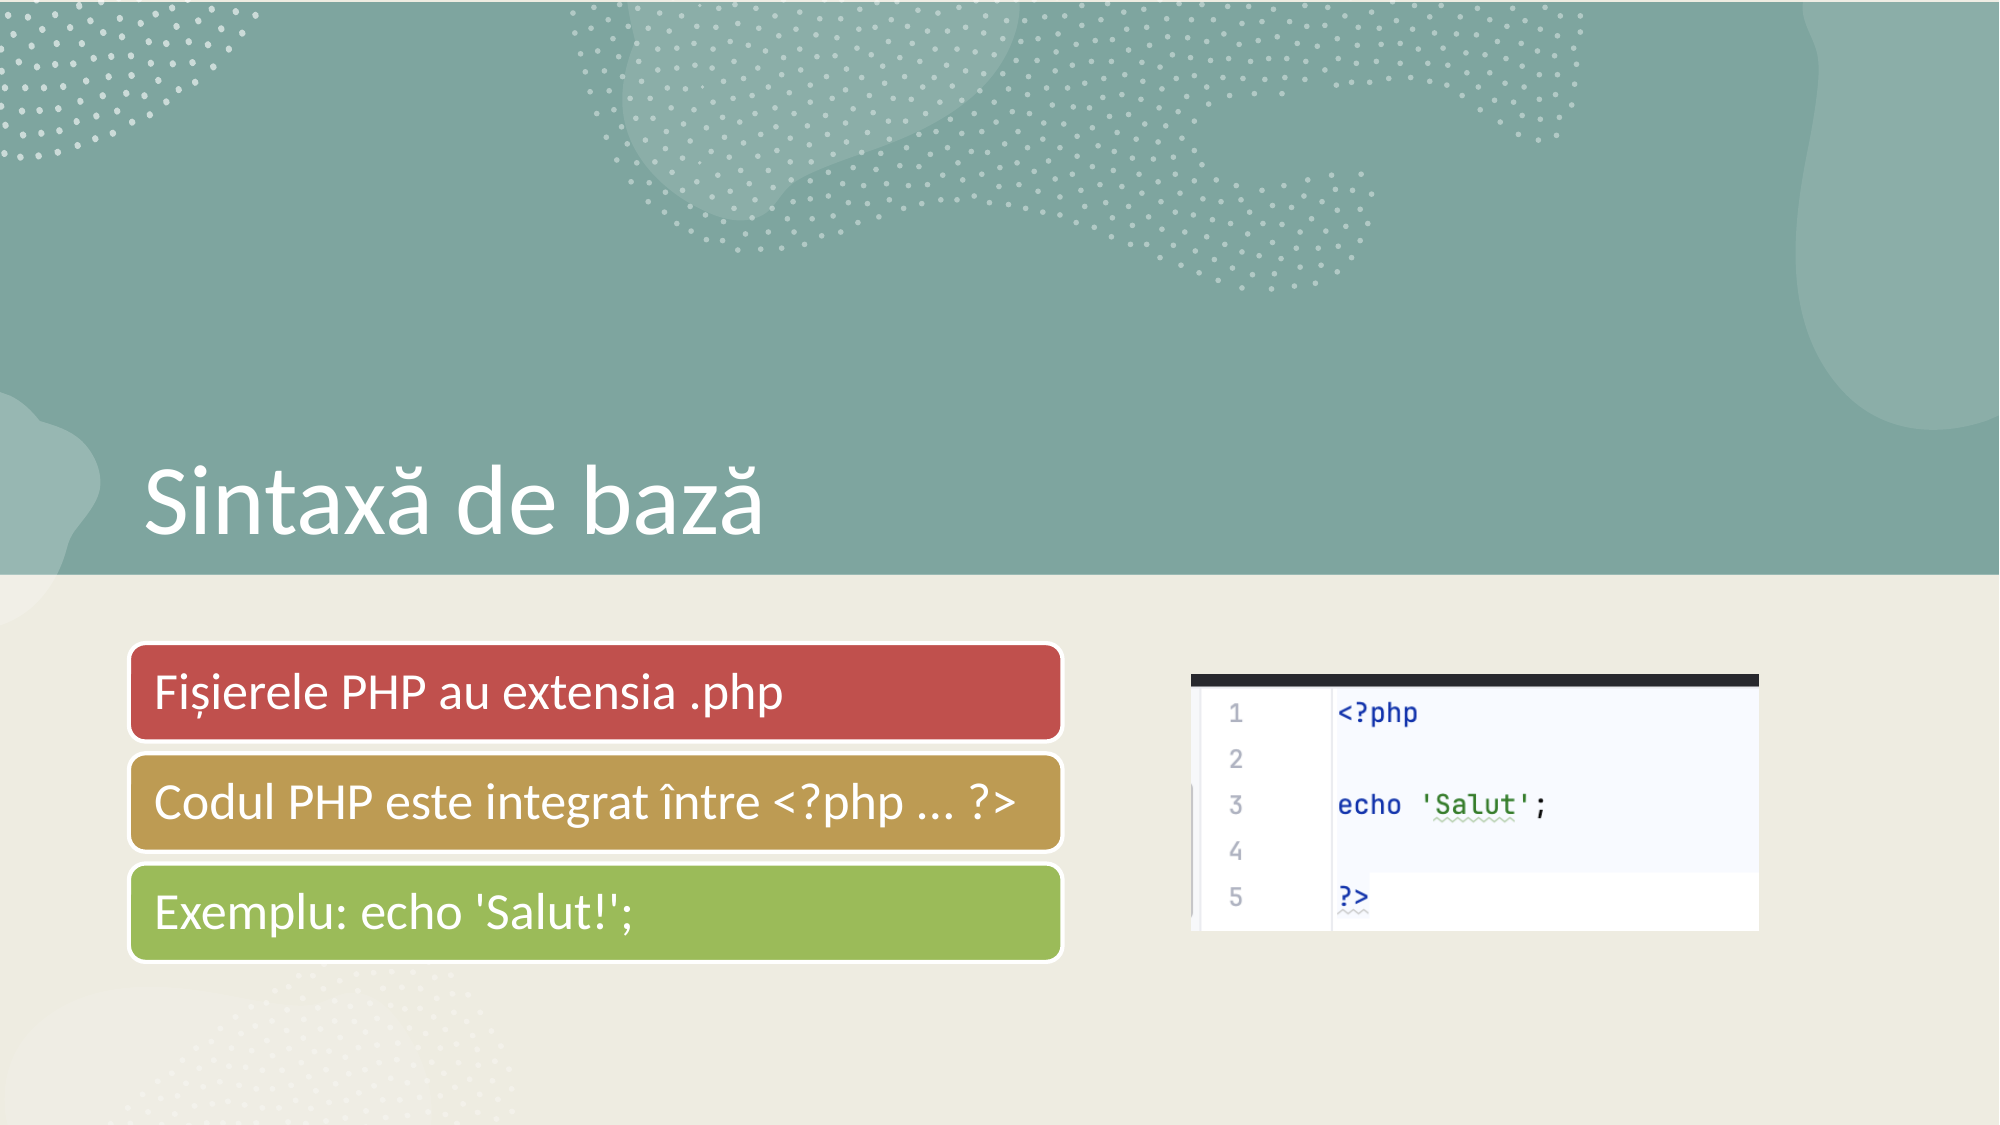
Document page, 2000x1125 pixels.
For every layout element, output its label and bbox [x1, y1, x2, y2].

picture [1191, 674, 1759, 931]
text_box [0, 0, 2000, 1125]
list [128, 584, 1063, 1021]
